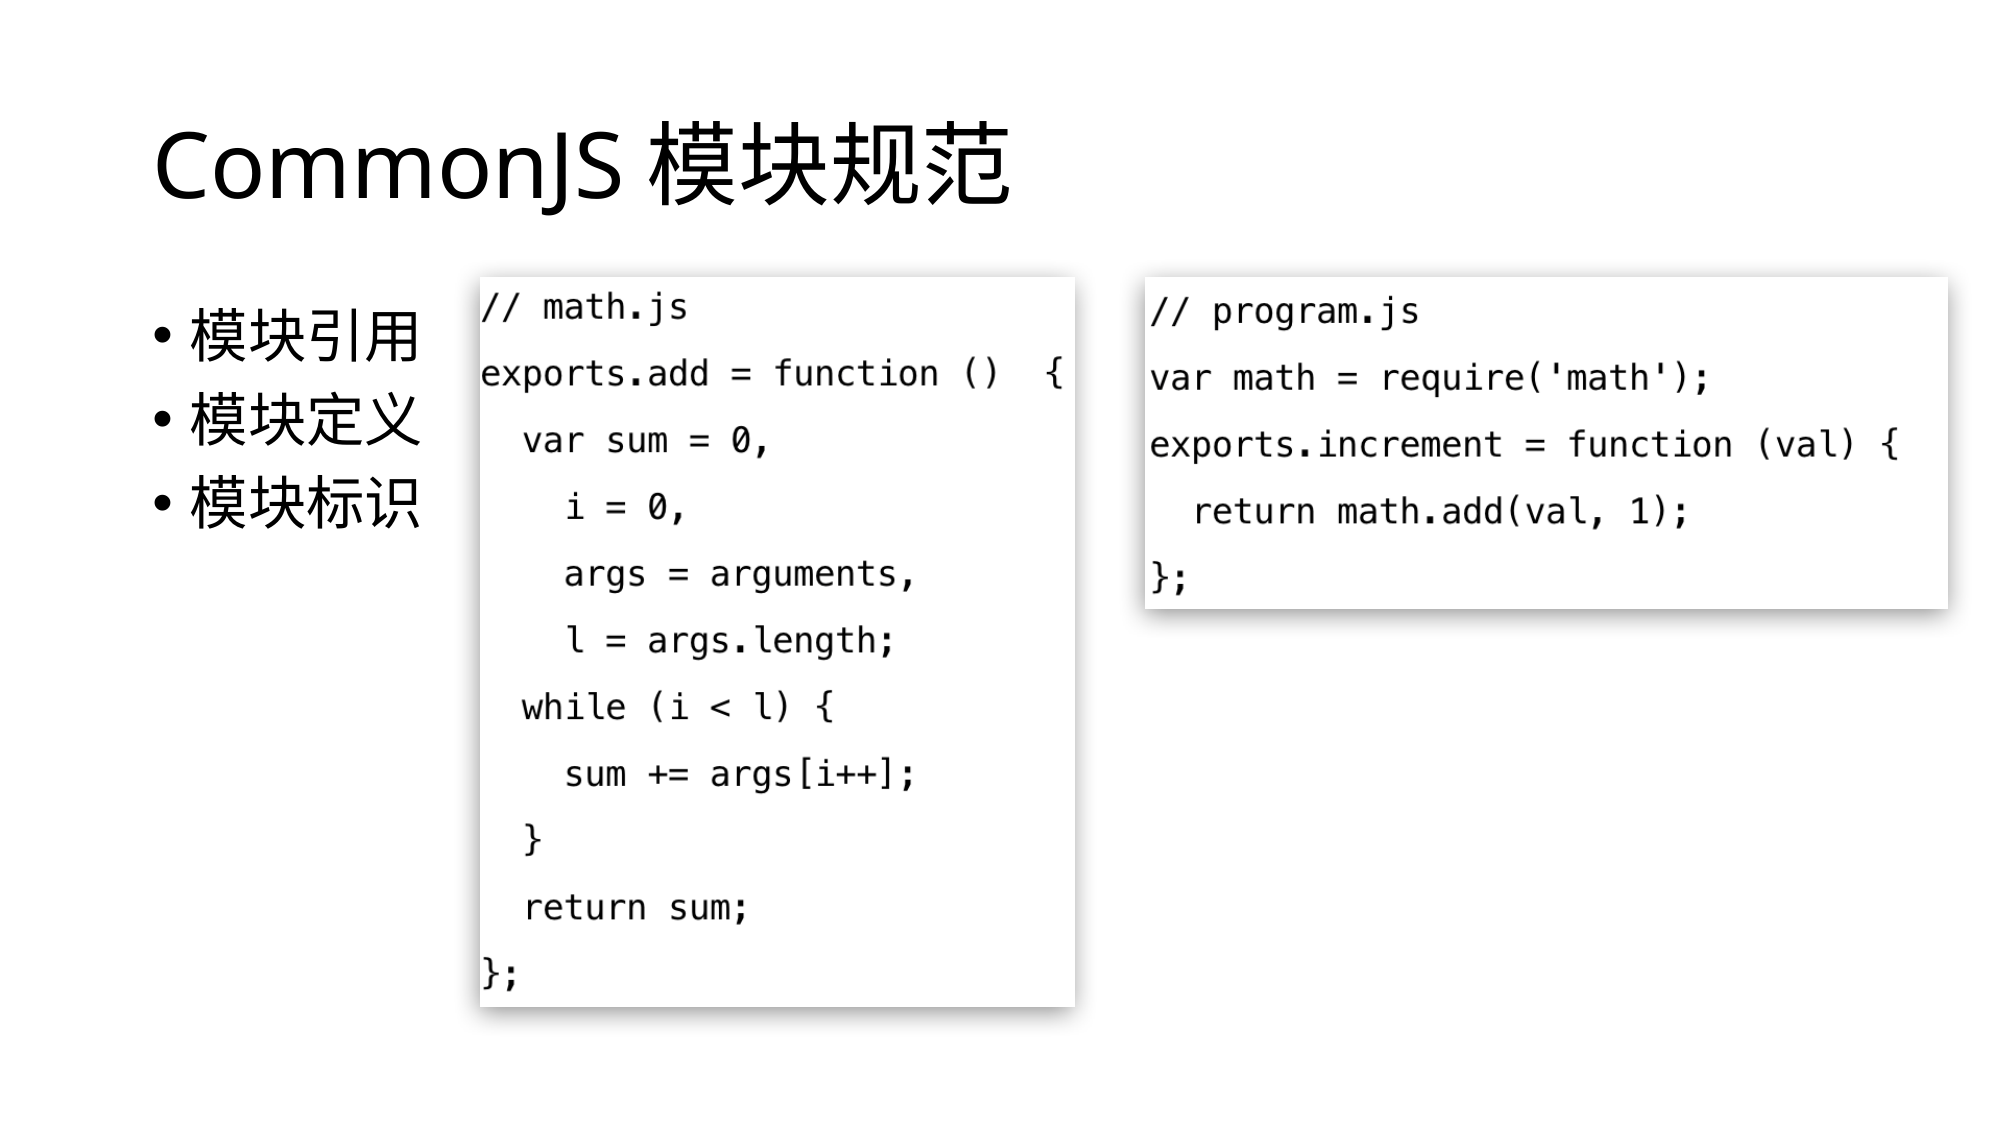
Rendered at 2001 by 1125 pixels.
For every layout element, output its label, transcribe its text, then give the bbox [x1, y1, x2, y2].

list 模块引用 模块定义 模块标识 [137, 299, 465, 1014]
list 模块引用 模块定义 模块标识 [1086, 299, 1863, 1014]
picture [480, 277, 1075, 1007]
picture [1145, 277, 1948, 609]
title CommonJS模块规范 [137, 59, 1863, 278]
